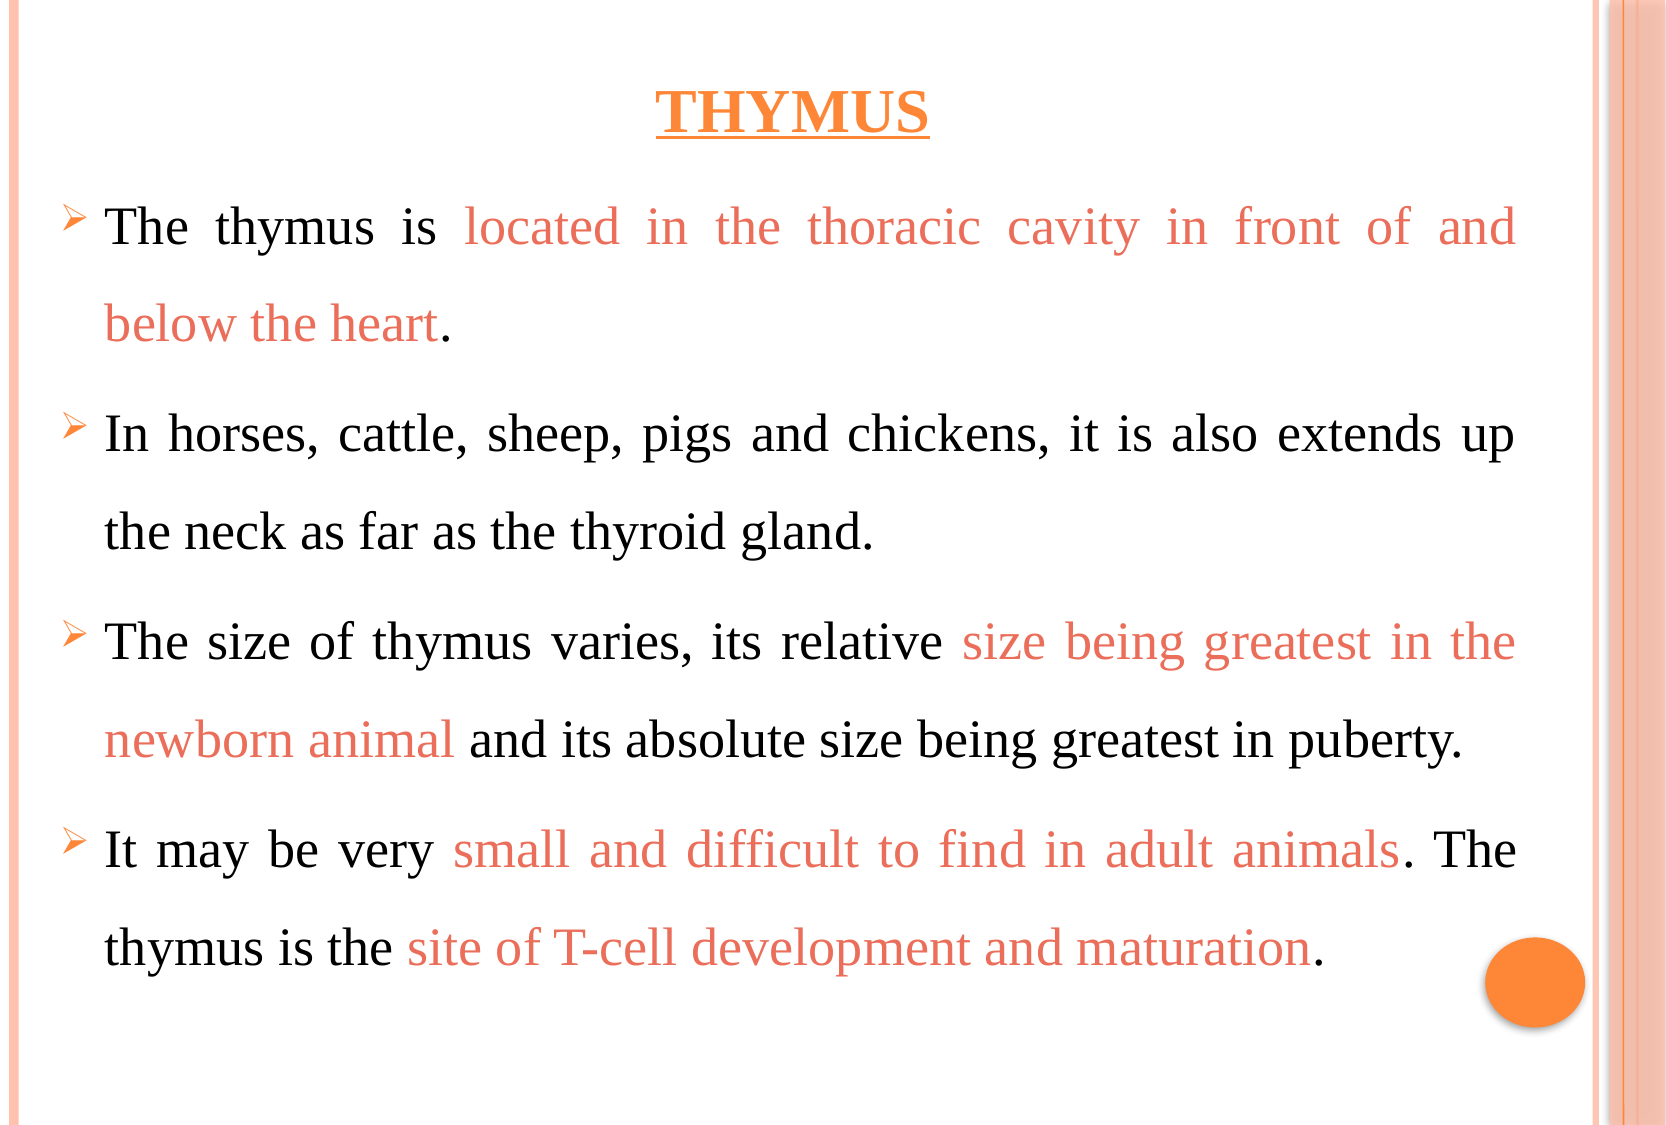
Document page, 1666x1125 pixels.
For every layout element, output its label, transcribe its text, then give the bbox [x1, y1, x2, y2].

text_box THYMUS [641, 24, 946, 153]
list The thymus is located in the thoracic cavity in front of and below the heart. In horses, cattle, sheep, pigs and chickens, it is also extends up the neck as far as the thyroid gland. The size of thymus varies, its relative size being greatest in the newborn animal and its absolute size being greatest in puberty. It may be very small and difficult to find in adult animals. The thymus is the site of T-cell development and maturation. [45, 149, 1533, 1000]
